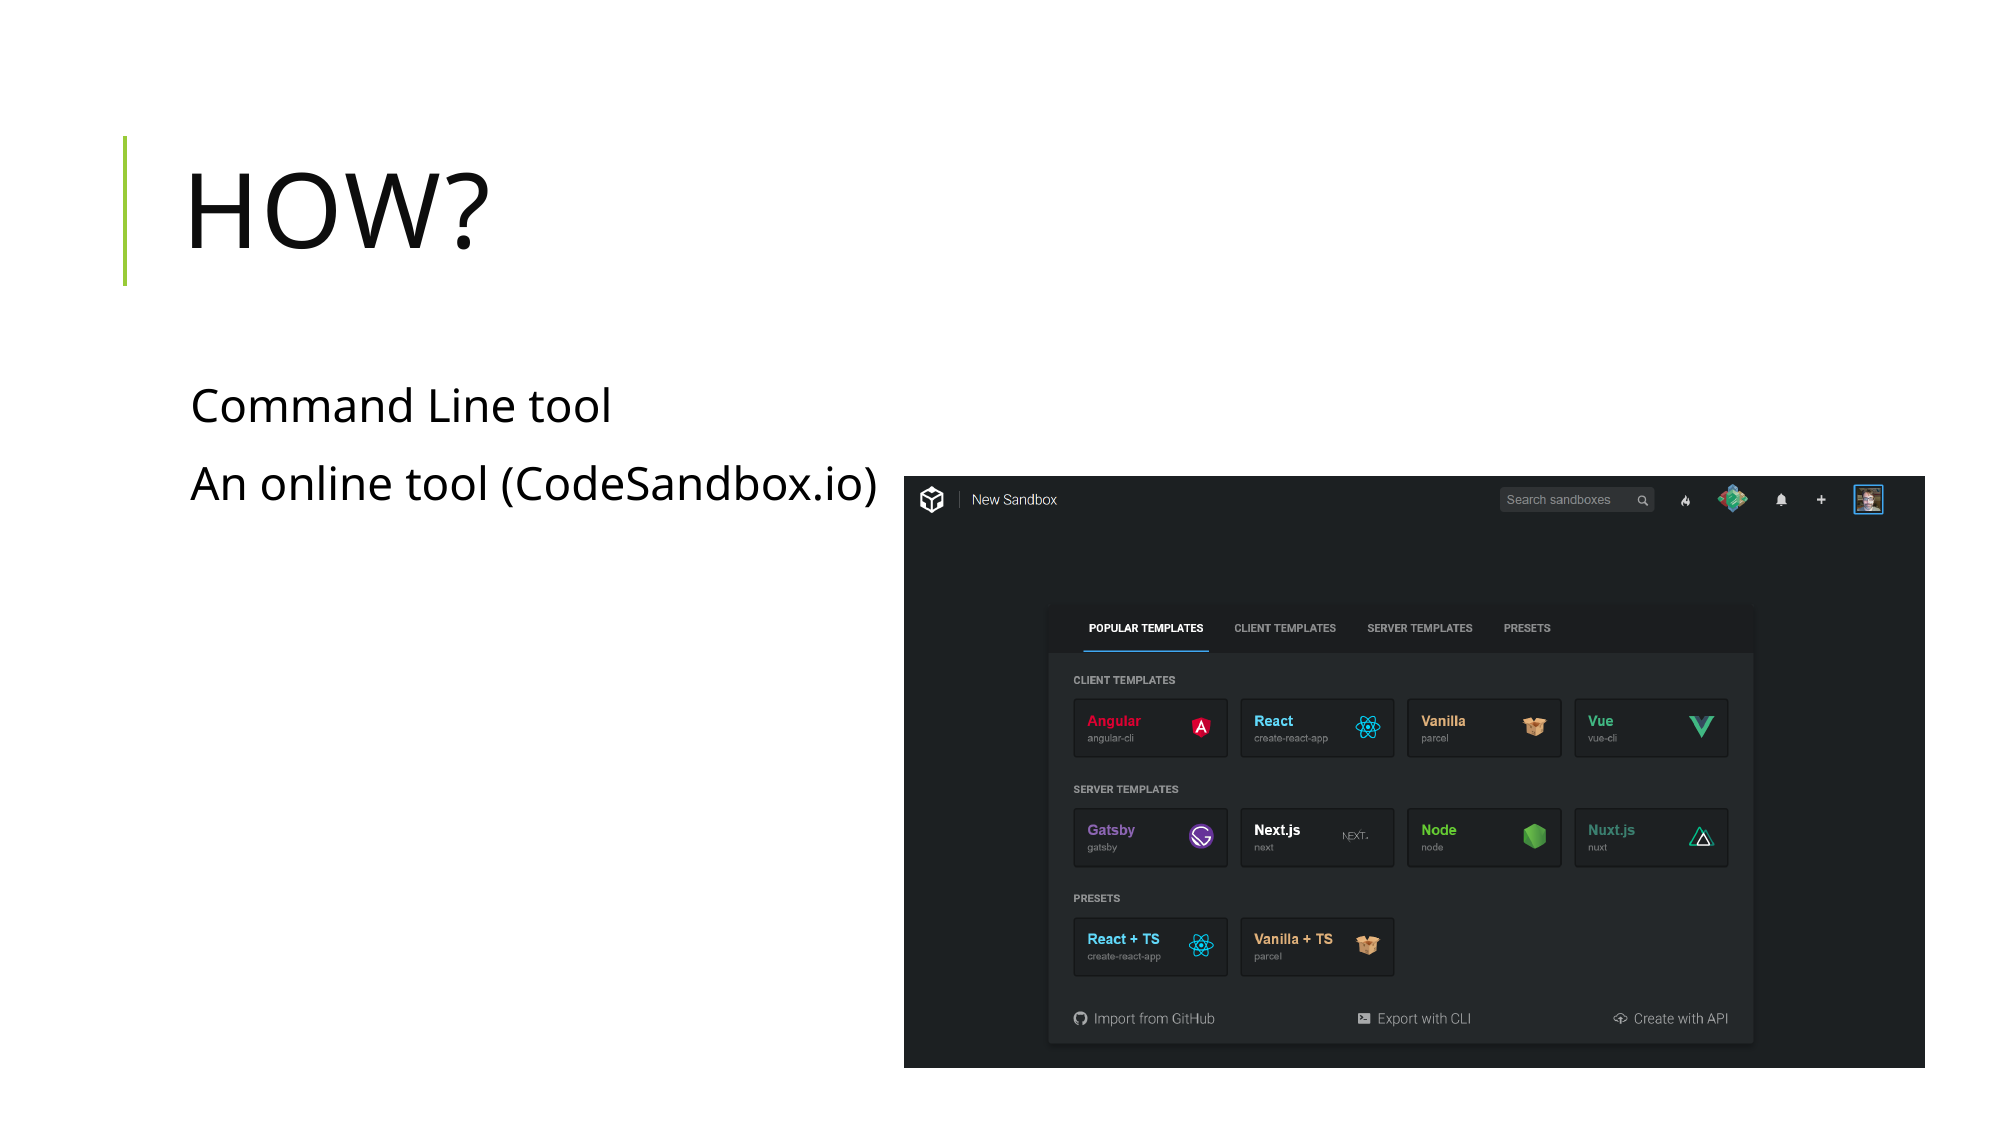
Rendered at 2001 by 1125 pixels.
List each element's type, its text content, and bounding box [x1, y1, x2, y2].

picture [903, 475, 1925, 1069]
title How? [168, 96, 1763, 342]
list Command Line tool An online tool (CodeSandbox.io) [168, 375, 1763, 1035]
